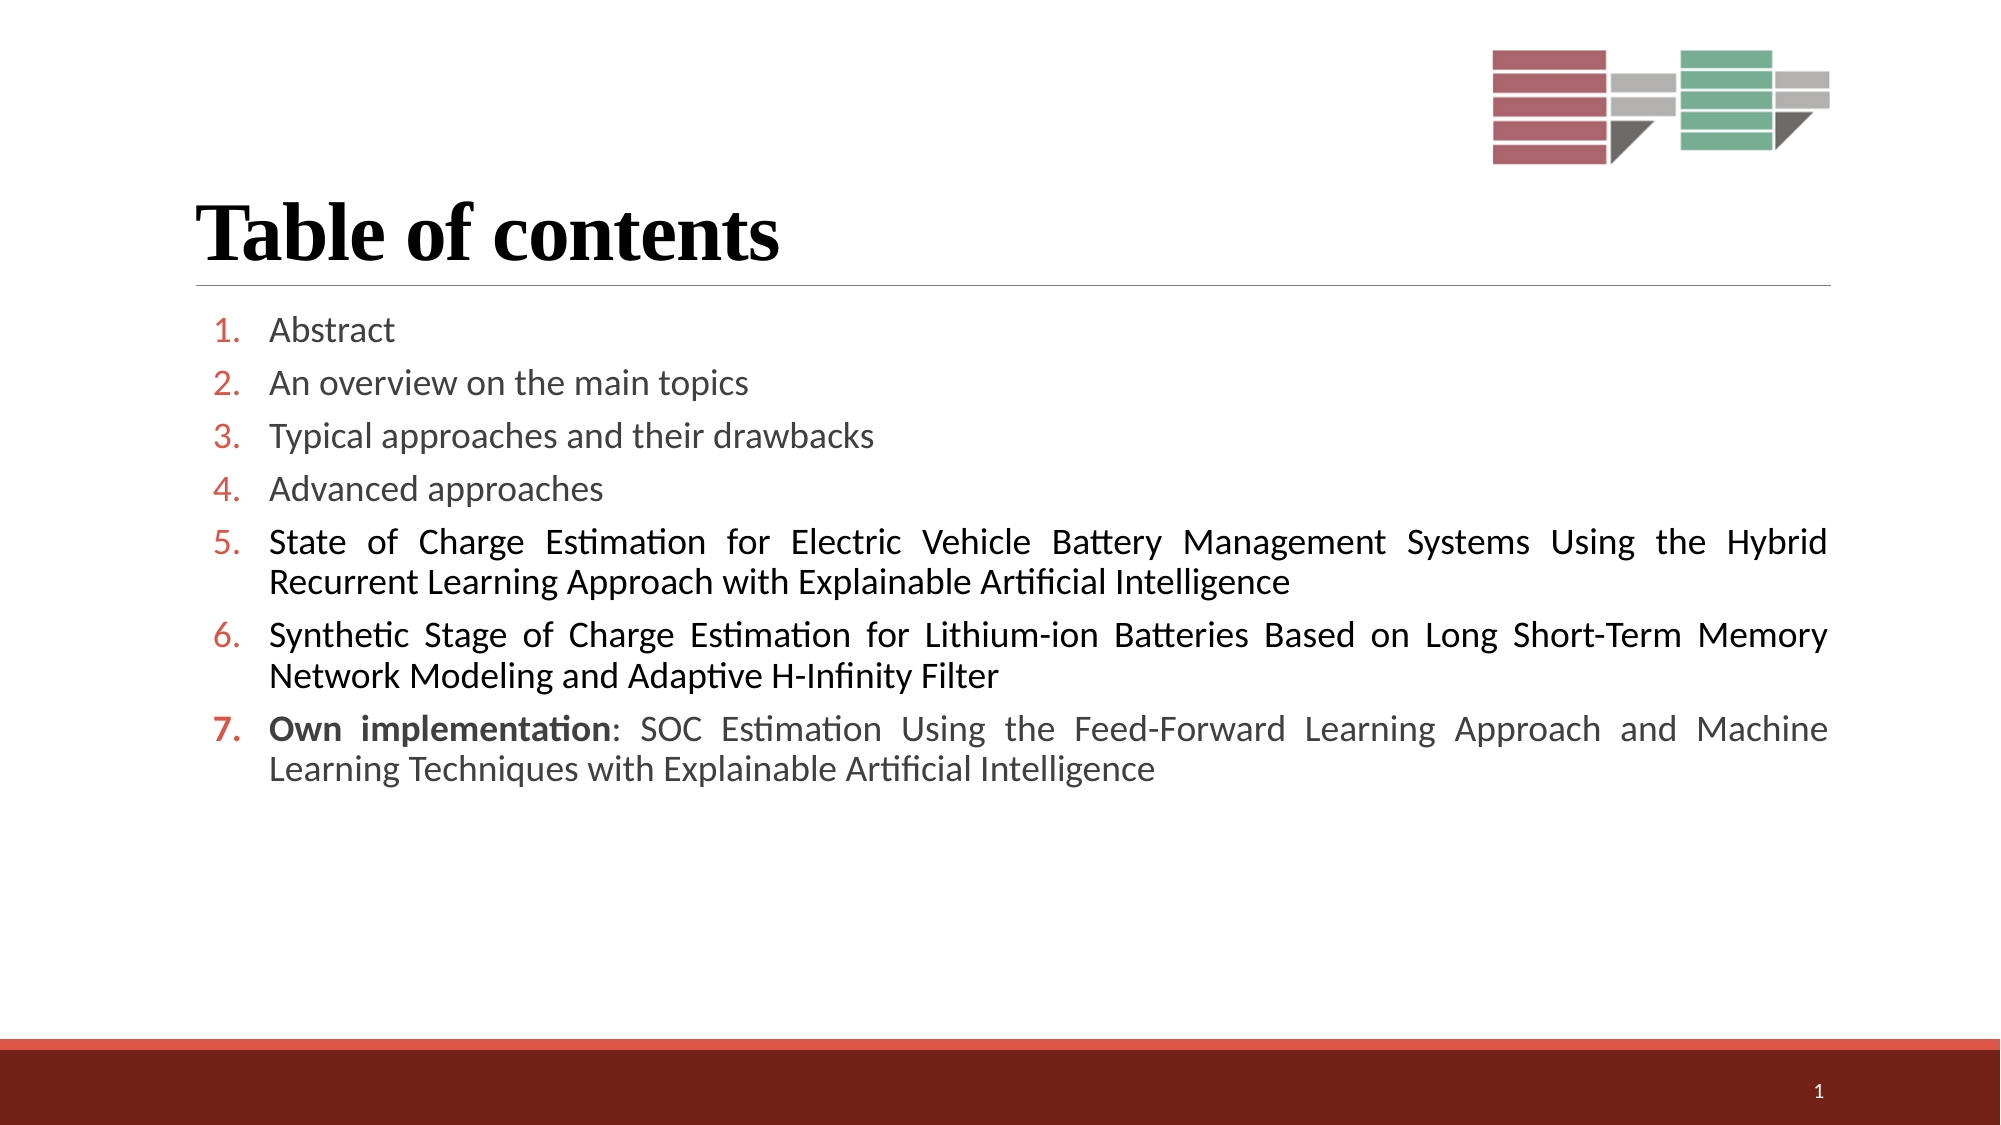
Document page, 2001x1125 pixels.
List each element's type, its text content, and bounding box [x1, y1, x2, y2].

title Table of contents [180, 47, 1830, 285]
list Abstract An overview on the main topics Typical approaches and their drawbacks Advanced approaches State of Charge Estimation for Electric Vehicle Battery Management Systems Using the Hybrid Recurrent Learning Approach with Explainable Artificial Intelligence Synthetic Stage of Charge Estimation for Lithium-ion Batteries Based on Long Short-Term Memory Network Modeling and Adaptive H-Infinity Filter Own implementation: SOC Estimation Using the Feed-Forward Learning Approach and Machine Learning Techniques with Explainable Artificial Intelligence [180, 302, 1830, 963]
slide_number 1 [1624, 1059, 1840, 1120]
